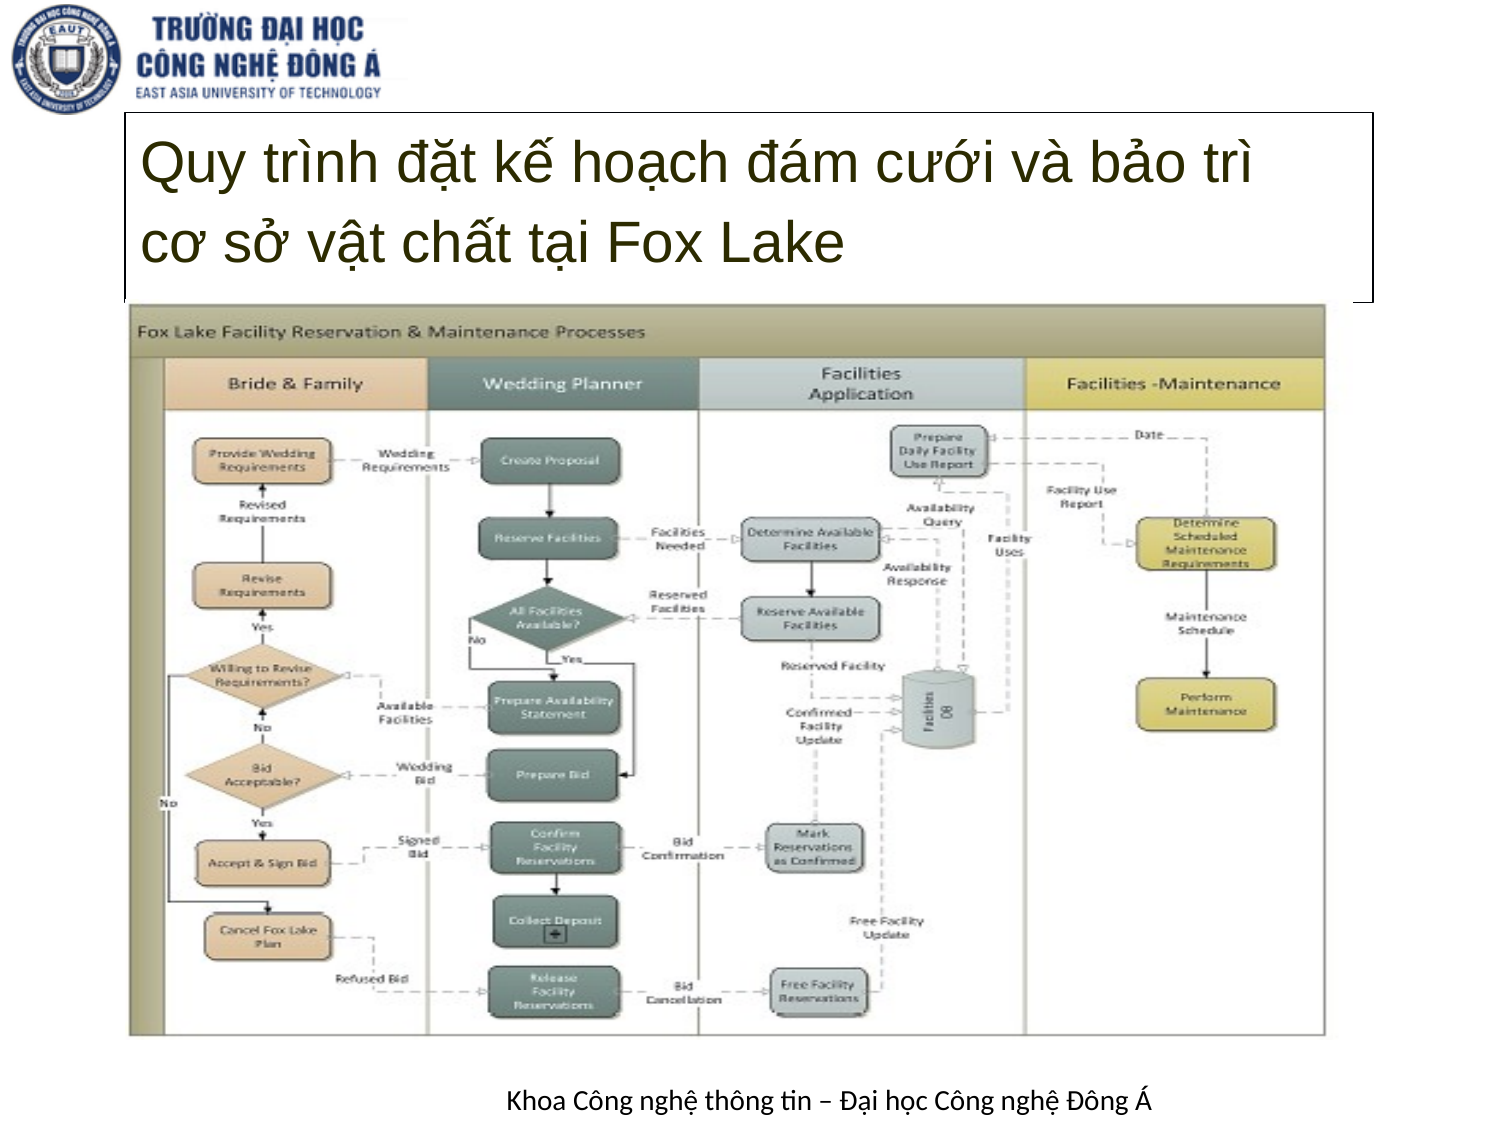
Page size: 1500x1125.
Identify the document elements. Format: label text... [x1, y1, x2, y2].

picture [4, 4, 408, 115]
picture [124, 299, 1354, 1040]
title Quy trình đặt kế hoạch đám cưới và bảo trì cơ sở vật chất tại Fox Lake [125, 112, 1374, 303]
